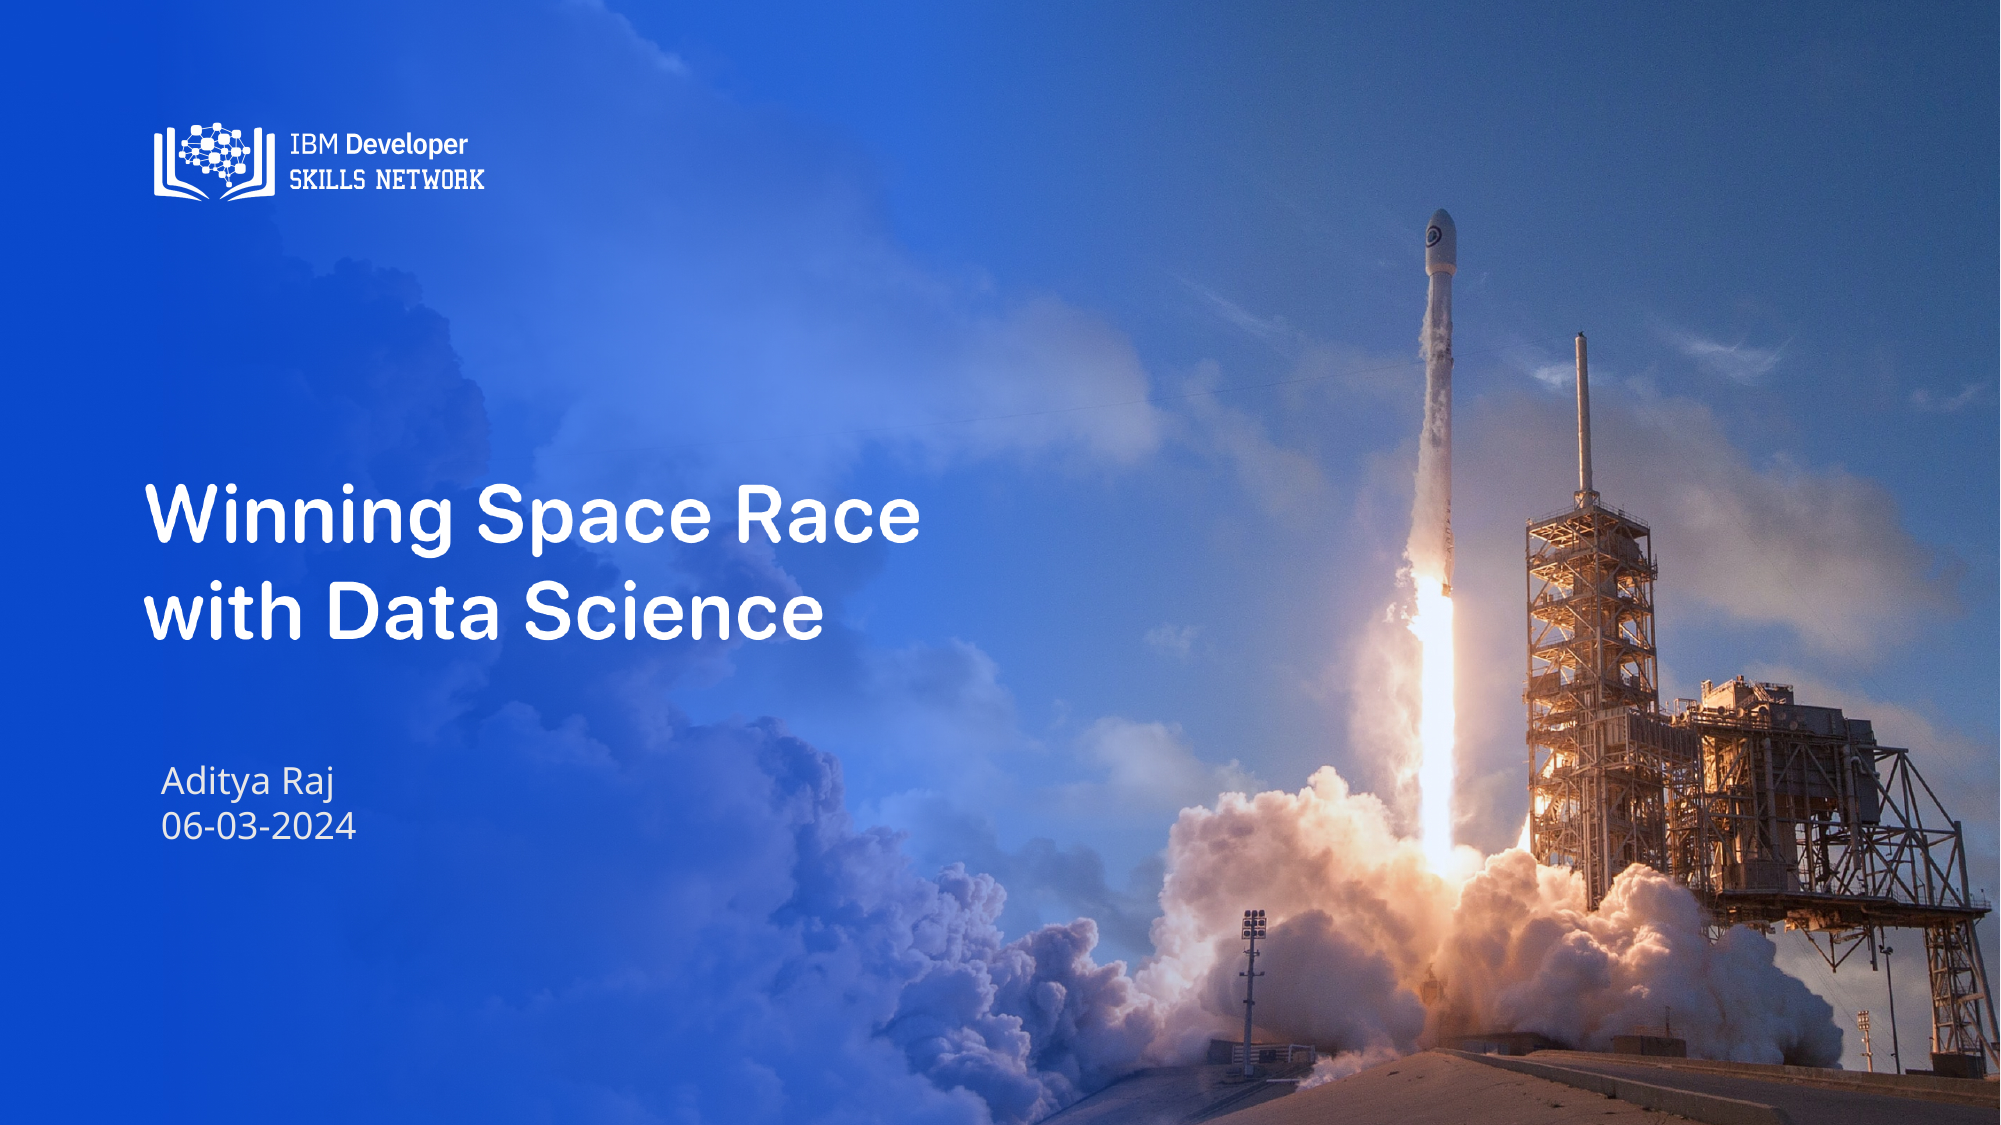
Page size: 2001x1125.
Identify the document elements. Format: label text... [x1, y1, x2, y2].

text_box Aditya Raj 06-03-2024 [145, 749, 559, 855]
picture [0, 0, 2001, 1125]
